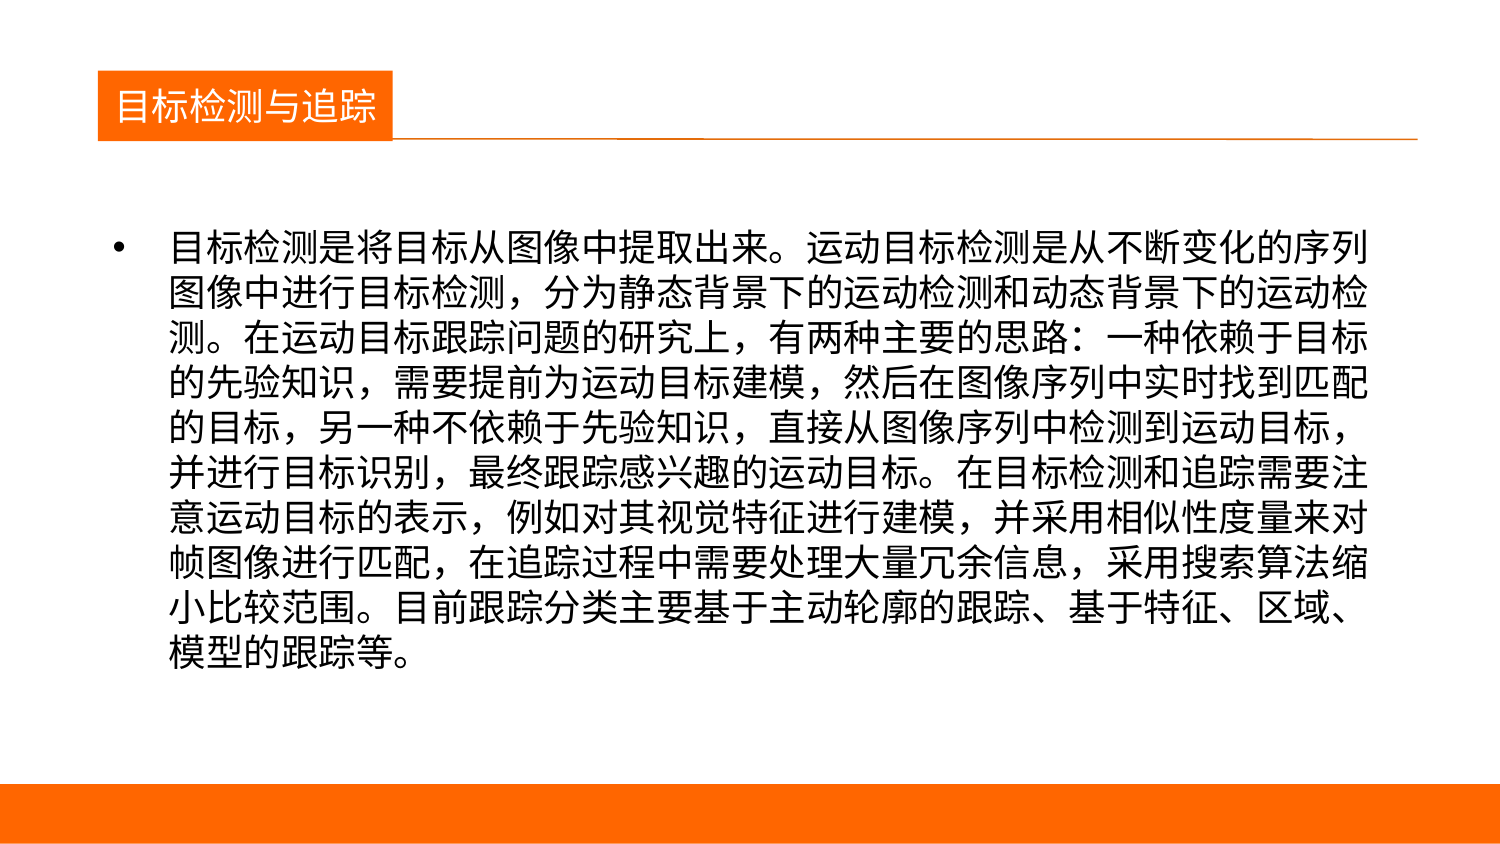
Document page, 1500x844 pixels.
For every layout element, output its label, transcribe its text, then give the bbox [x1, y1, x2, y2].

text_box 目标检测是将目标从图像中提取出来。运动目标检测是从不断变化的序列图像中进行目标检测，分为静态背景下的运动检测和动态背景下的运动检测。在运动目标跟踪问题的研究上，有两种主要的思路：一种依赖于目标的先验知识，需要提前为运动目标建模，然后在图像序列中实时找到匹配的目标，另一种不依赖于先验知识，直接从图像序列中检测到运动目标，并进行目标识别，最终跟踪感兴趣的运动目标。在目标检测和追踪需要注意运动目标的表示，例如对其视觉特征进行建模，并采用相似性度量来对帧图像进行匹配，在追踪过程中需要处理大量冗余信息，采用搜索算法缩小比较范围。目前跟踪分类主要基于主动轮廓的跟踪、基于特征、区域、模型的跟踪等。 [97, 164, 1418, 682]
text_box 目标检测与追踪 [96, 68, 395, 143]
text_box [0, 782, 1500, 844]
text_box [99, 70, 130, 147]
